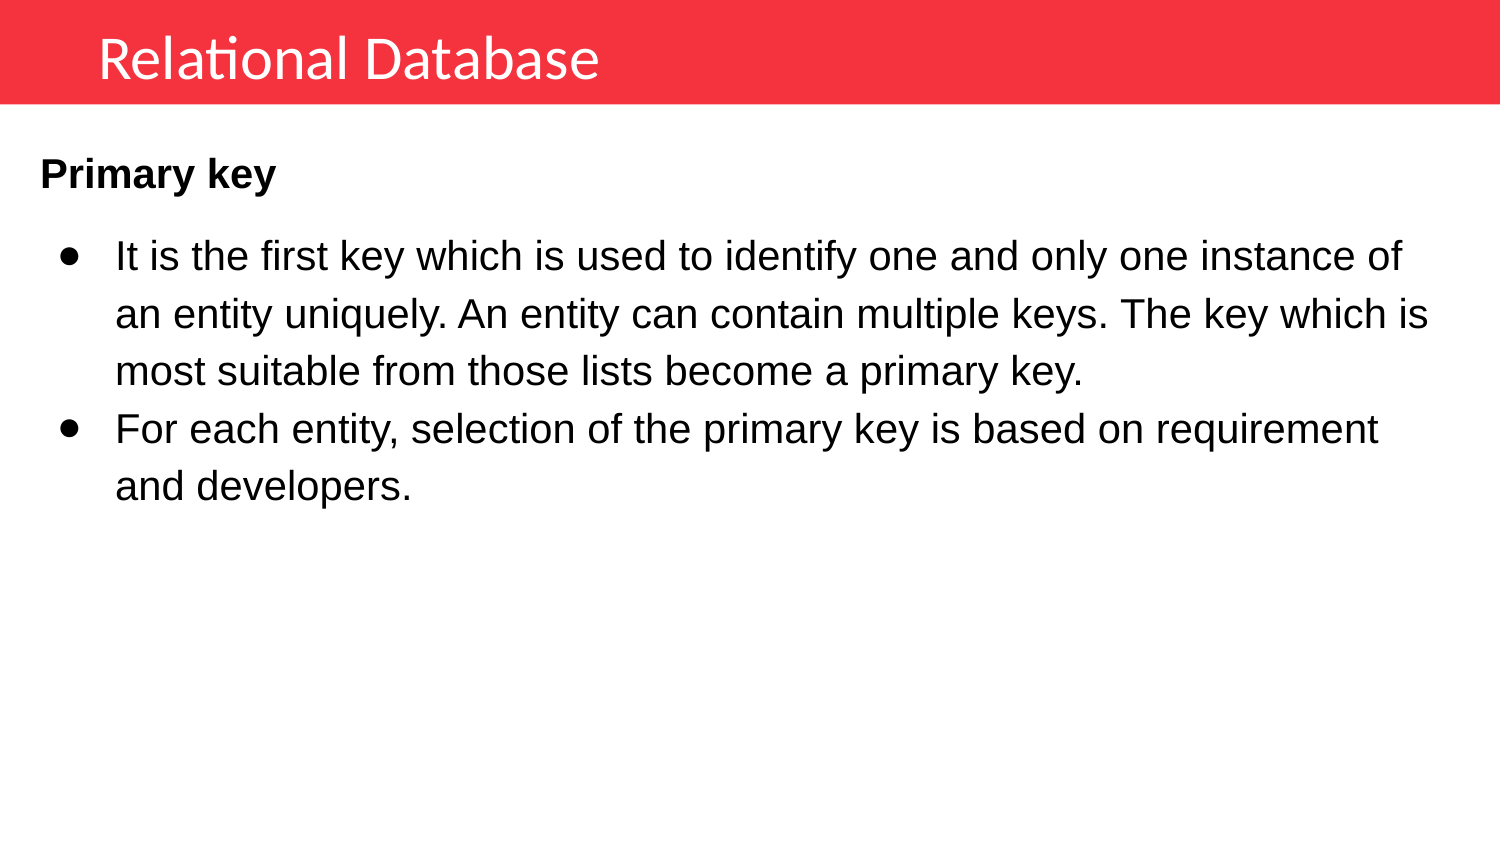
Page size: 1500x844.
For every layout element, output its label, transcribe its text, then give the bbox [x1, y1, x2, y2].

text_box [0, 0, 1500, 105]
text_box Primary key It is the first key which is used to identify one and only one instance of an entity uniquely. An entity can contain multiple keys. The key which is most suitable from those lists become a primary key. For each entity, selection of the primary key is based on requirement and developers. [25, 123, 1475, 820]
text_box Relational Database [83, 2, 1289, 123]
